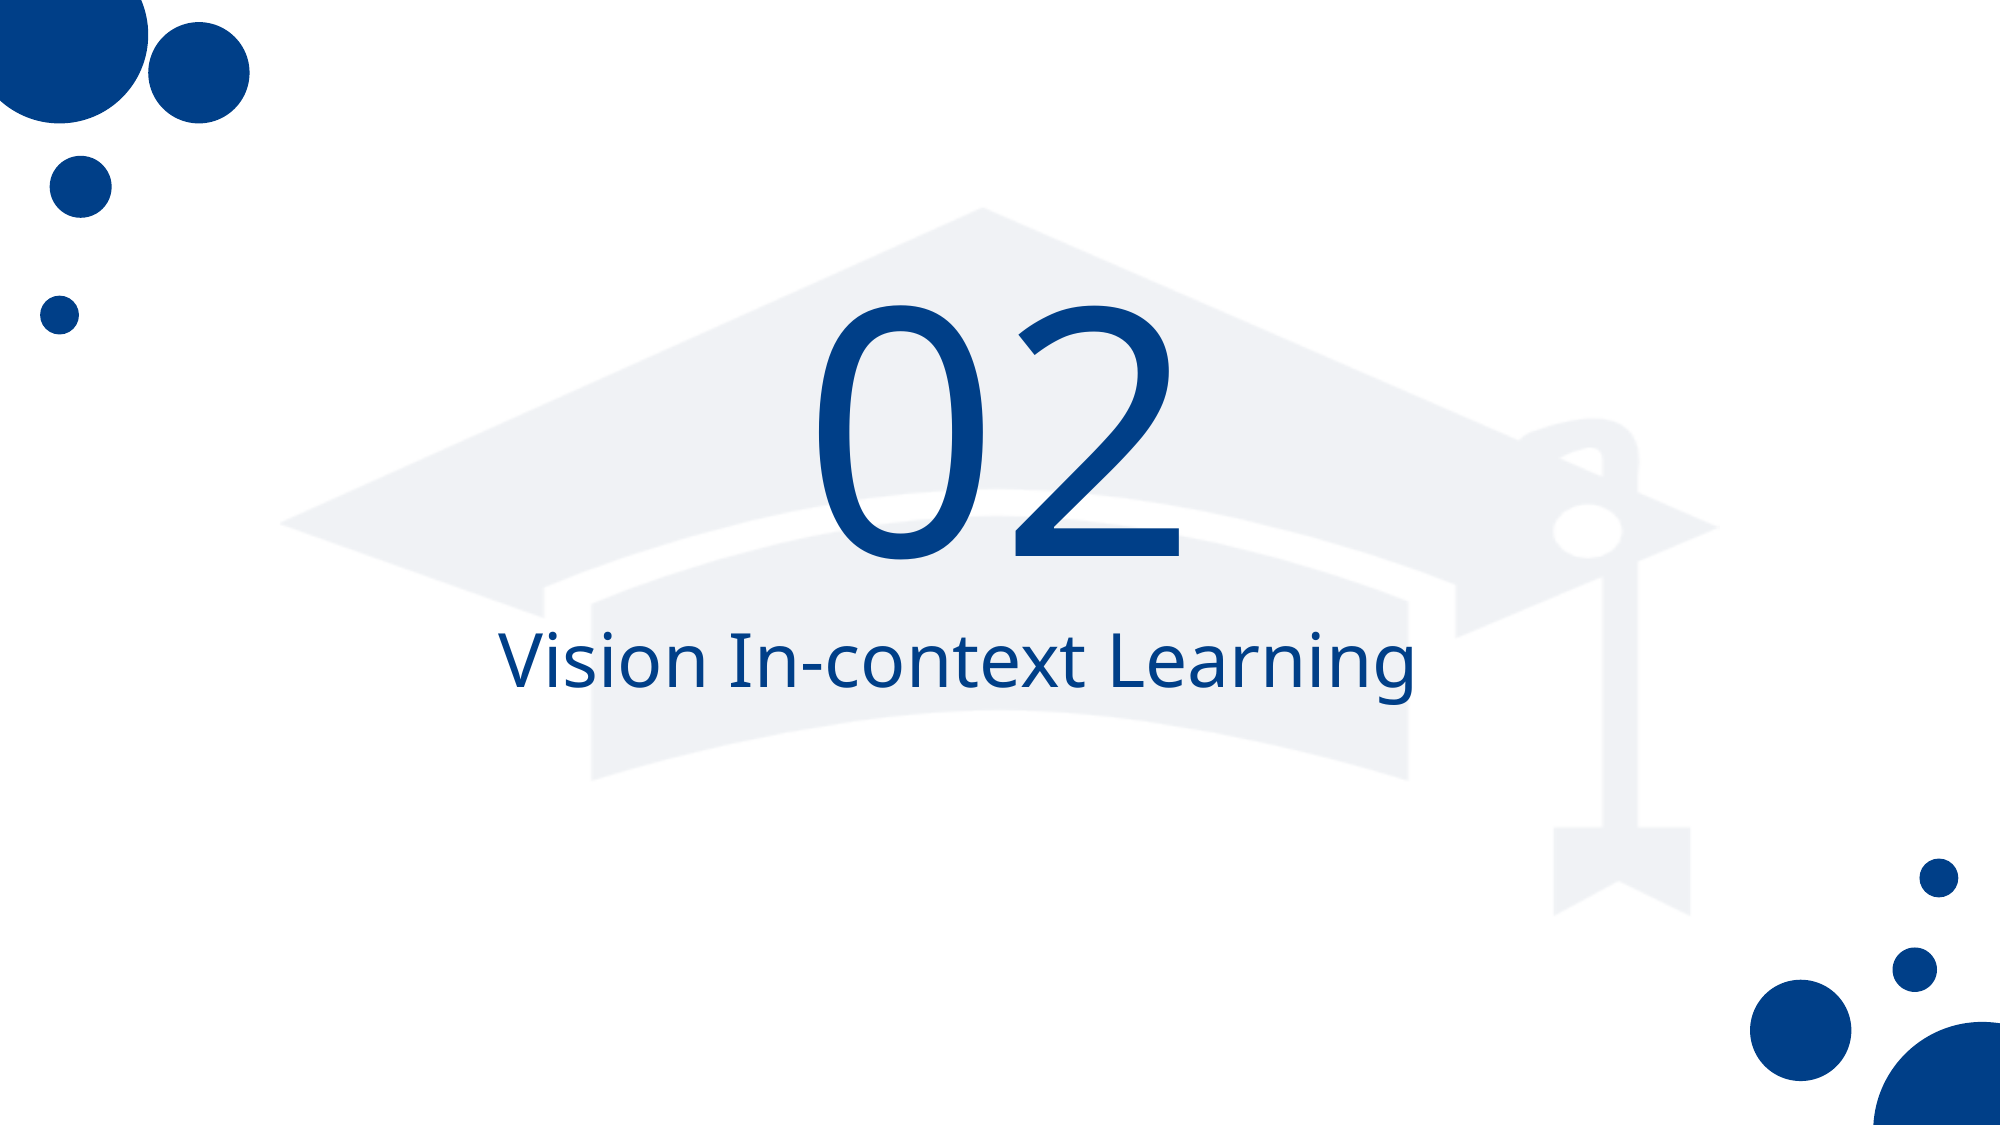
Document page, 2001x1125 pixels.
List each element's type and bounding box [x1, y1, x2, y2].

text_box [0, 0, 2000, 1125]
